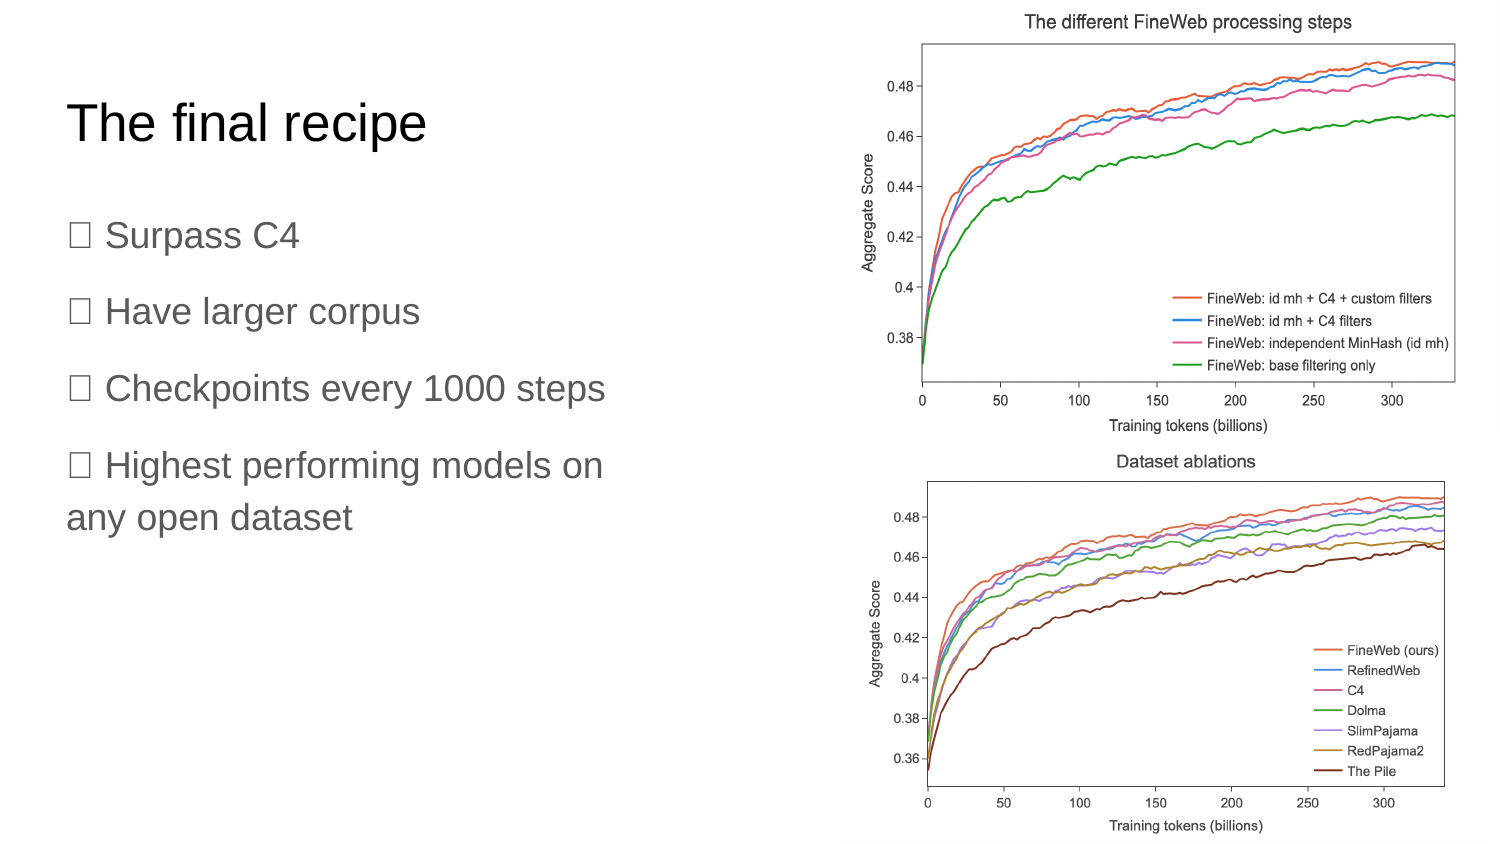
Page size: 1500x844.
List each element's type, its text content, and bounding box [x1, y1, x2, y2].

picture [838, 448, 1488, 844]
picture [838, 0, 1500, 439]
title The final recipe [51, 72, 833, 167]
list ✅ Surpass C4 ✅ Have larger corpus ✅ Checkpoints every 1000 steps ✅ Highest performing models on any open dataset [51, 189, 638, 750]
